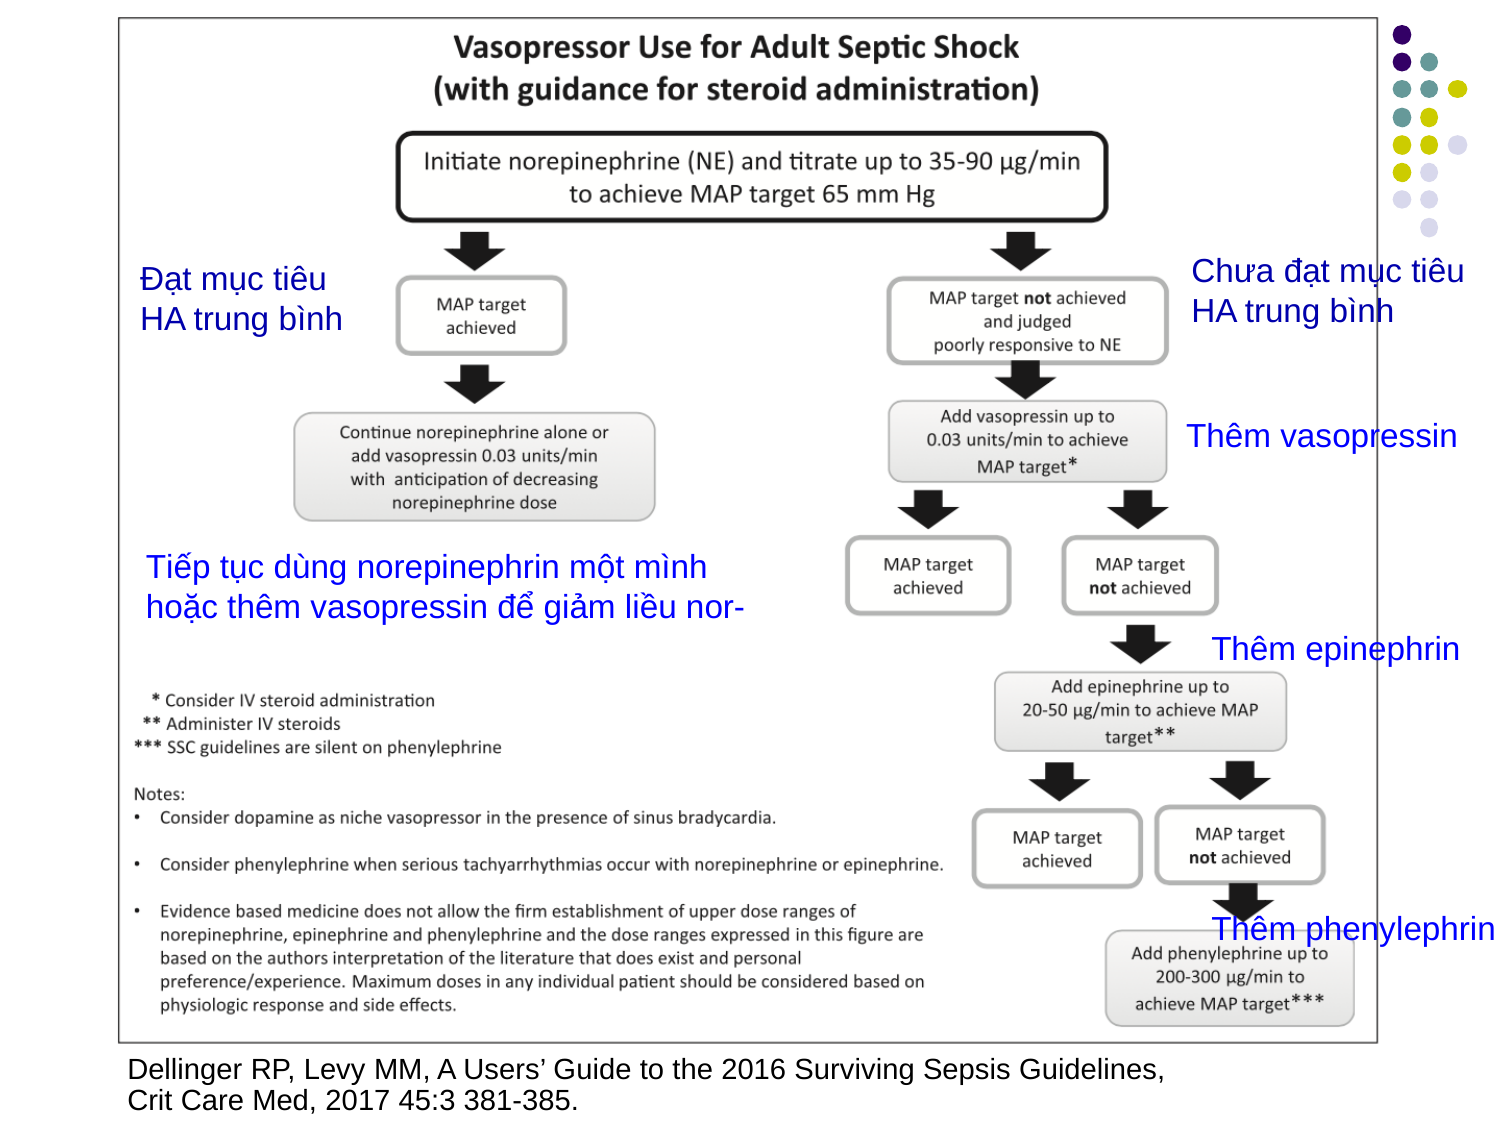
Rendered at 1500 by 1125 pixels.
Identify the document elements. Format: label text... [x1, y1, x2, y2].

picture [114, 12, 1386, 1051]
text_box Thêm vasopressin [1391, 406, 1474, 462]
text_box Chưa đạt mục tiêu HA trung bình [1391, 241, 1481, 337]
text_box Dellinger RP, Levy MM, A Users’ Guide to the 2016 Surviving Sepsis Guidelines, Crit Care Med, 2017 45:3 381-385. [112, 1056, 1200, 1124]
text_box Thêm phenylephrin [1391, 899, 1500, 955]
text_box Thêm epinephrin [1391, 619, 1476, 675]
